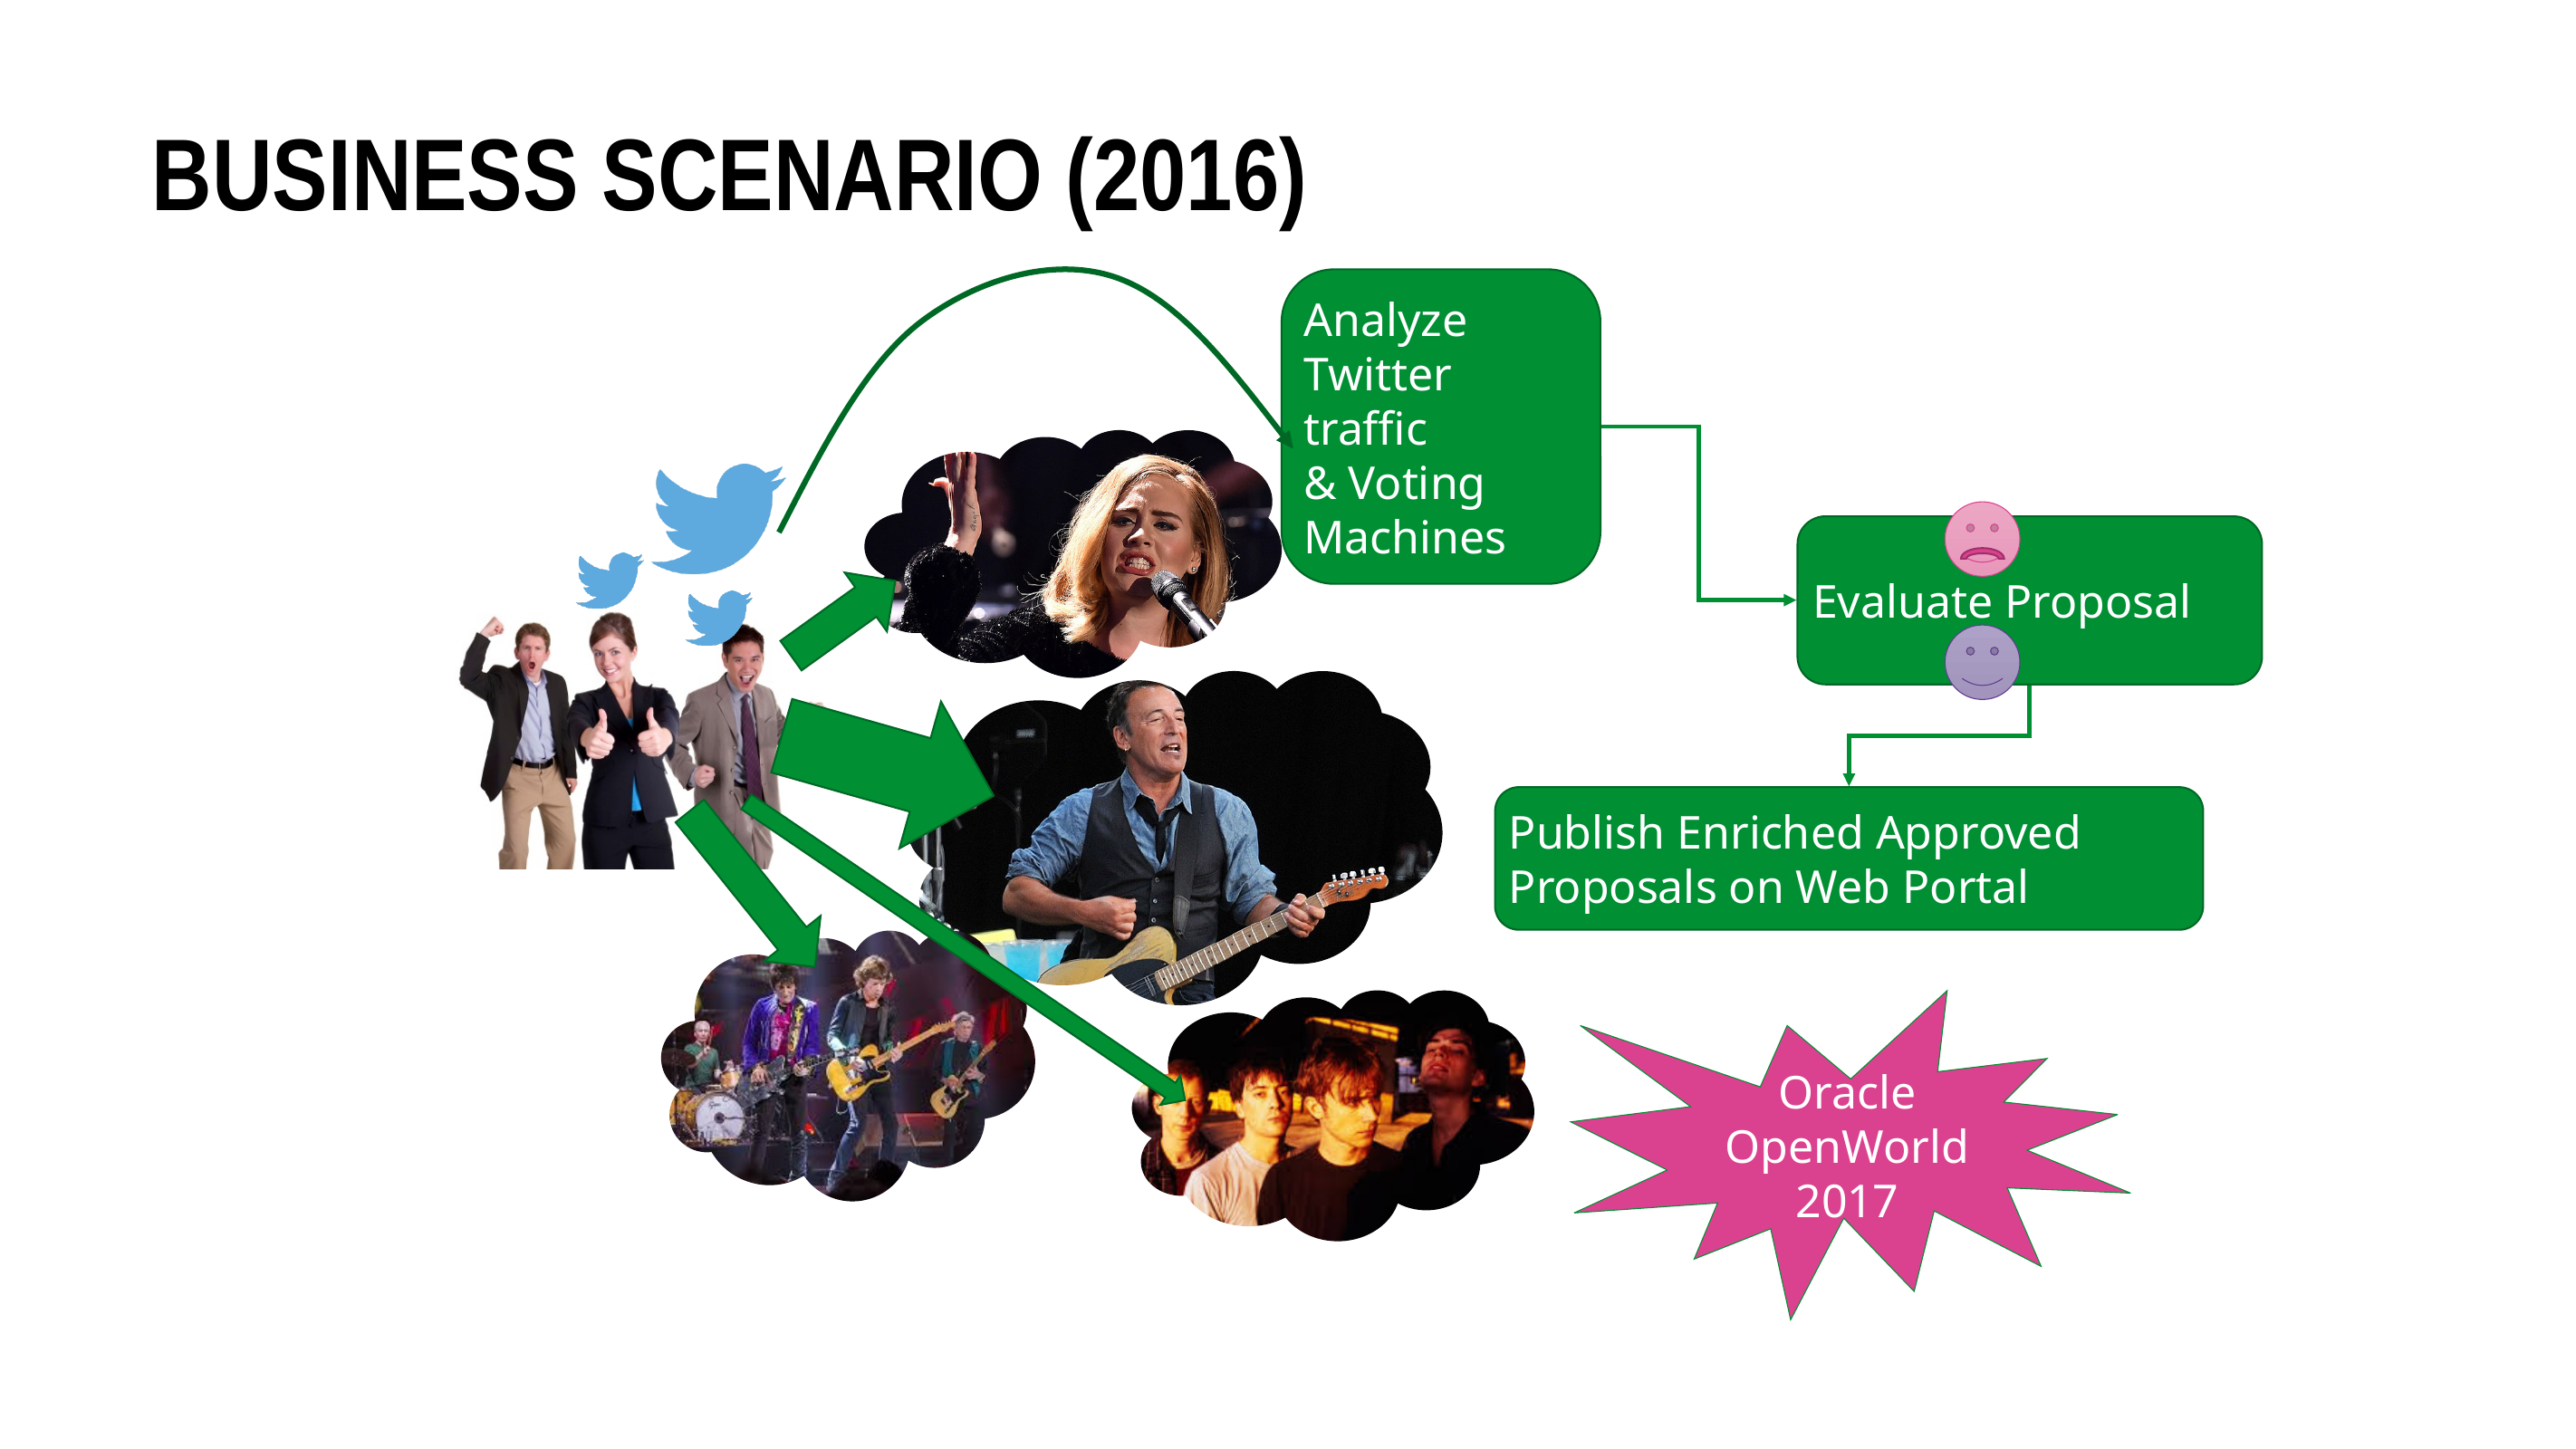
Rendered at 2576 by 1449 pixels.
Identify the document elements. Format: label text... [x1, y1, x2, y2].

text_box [1495, 786, 2204, 930]
title Business scenario (2016) [144, 124, 2061, 326]
text_box [1601, 426, 1797, 606]
text_box [787, 269, 1279, 532]
picture [650, 464, 787, 574]
text_box [899, 822, 907, 849]
text_box [839, 712, 907, 811]
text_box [1945, 624, 2021, 700]
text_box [1570, 990, 2131, 1320]
text_box [831, 853, 907, 922]
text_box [1945, 501, 2021, 577]
text_box [839, 572, 864, 644]
text_box [1036, 1006, 1131, 1075]
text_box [1281, 269, 1601, 584]
picture [446, 552, 839, 870]
picture [660, 429, 1535, 1242]
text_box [1797, 515, 2263, 685]
text_box [1843, 685, 2031, 786]
text_box [714, 870, 821, 930]
